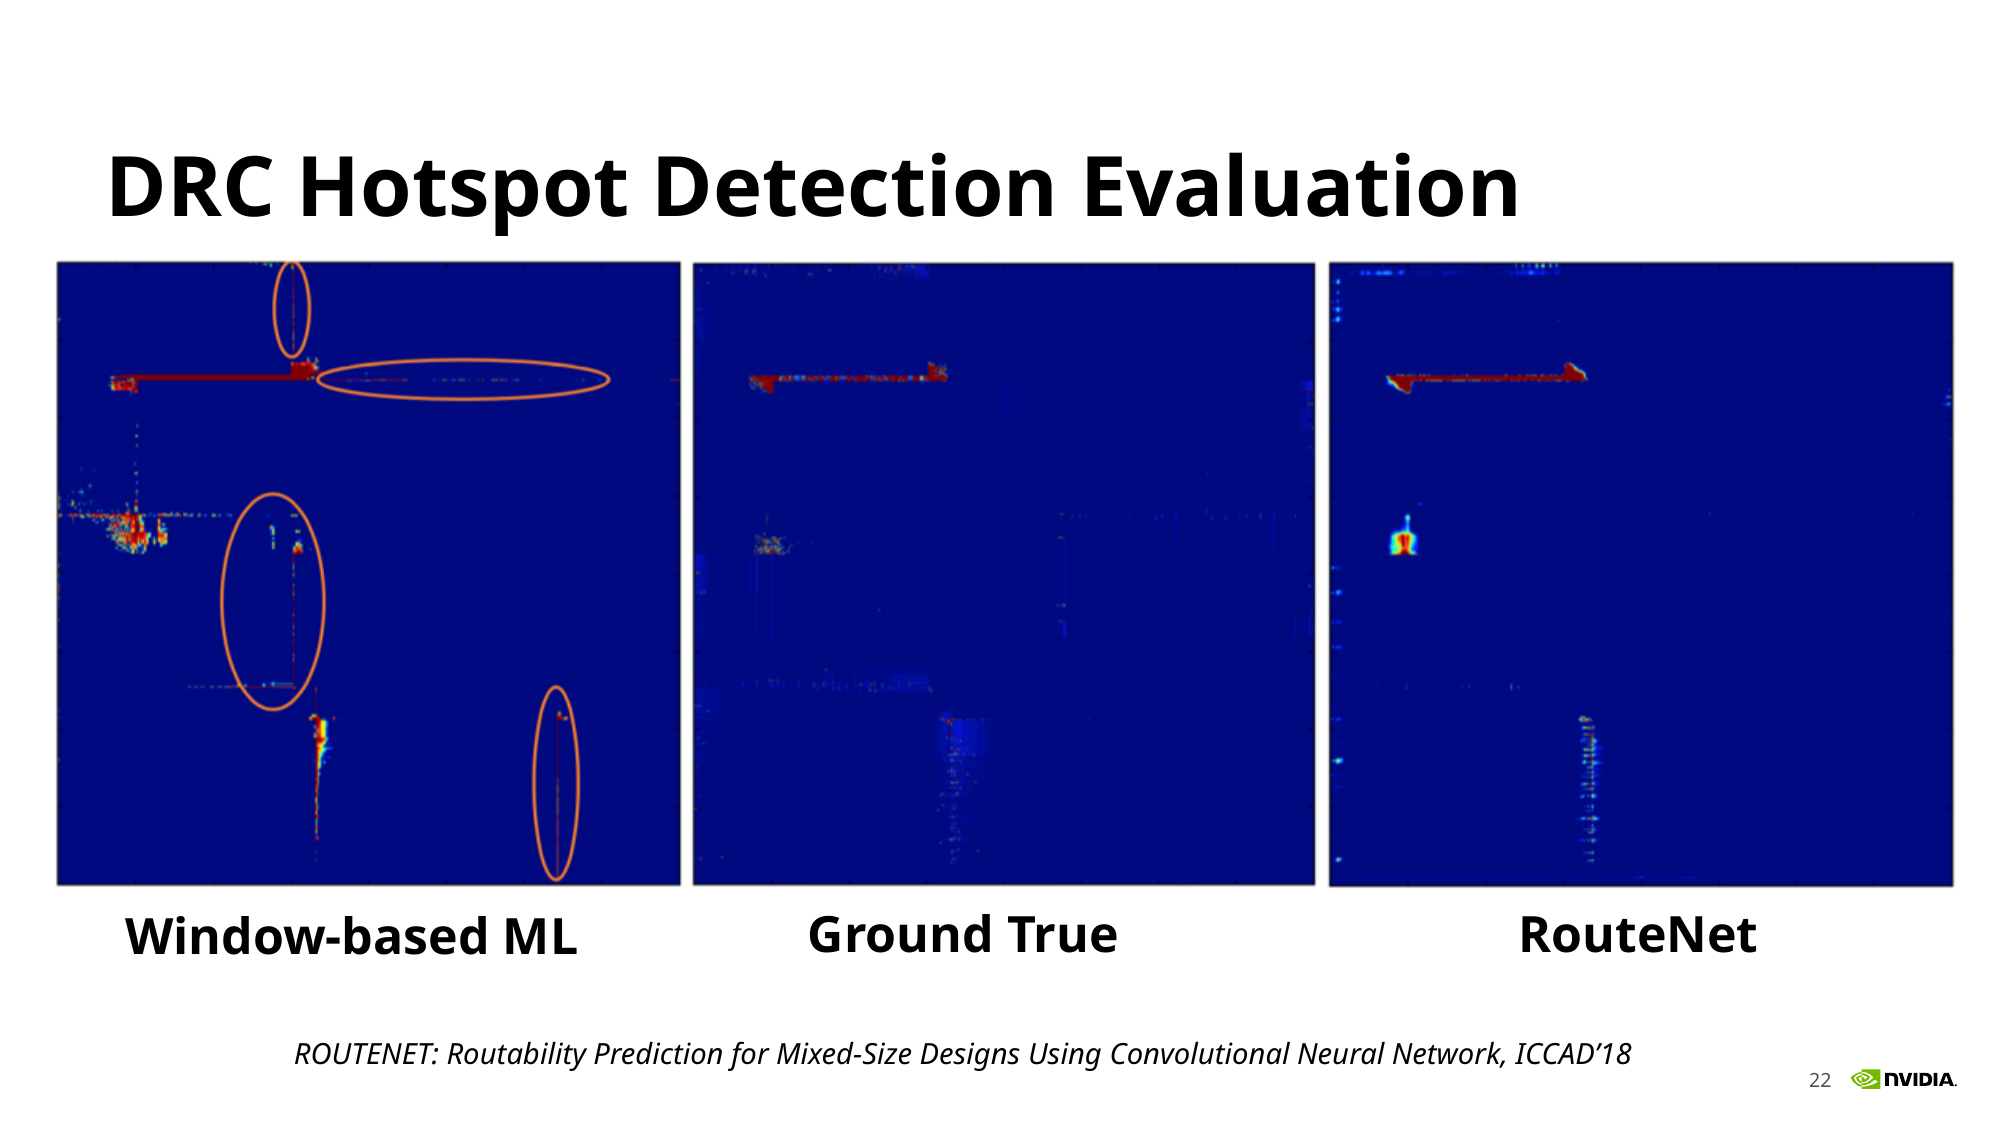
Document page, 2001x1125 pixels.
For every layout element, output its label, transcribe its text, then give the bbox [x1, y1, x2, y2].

text_box Window-based ML [108, 921, 595, 975]
list ROUTENET: Routability Prediction for Mixed-Size Designs Using Convolutional Neural Network, ICCAD’18 [53, 1031, 1873, 1125]
text_box Ground True [791, 921, 1136, 972]
picture [24, 241, 1976, 910]
text_box RouteNet [1502, 921, 1775, 972]
title DRC Hotspot Detection Evaluation [90, 134, 1910, 241]
